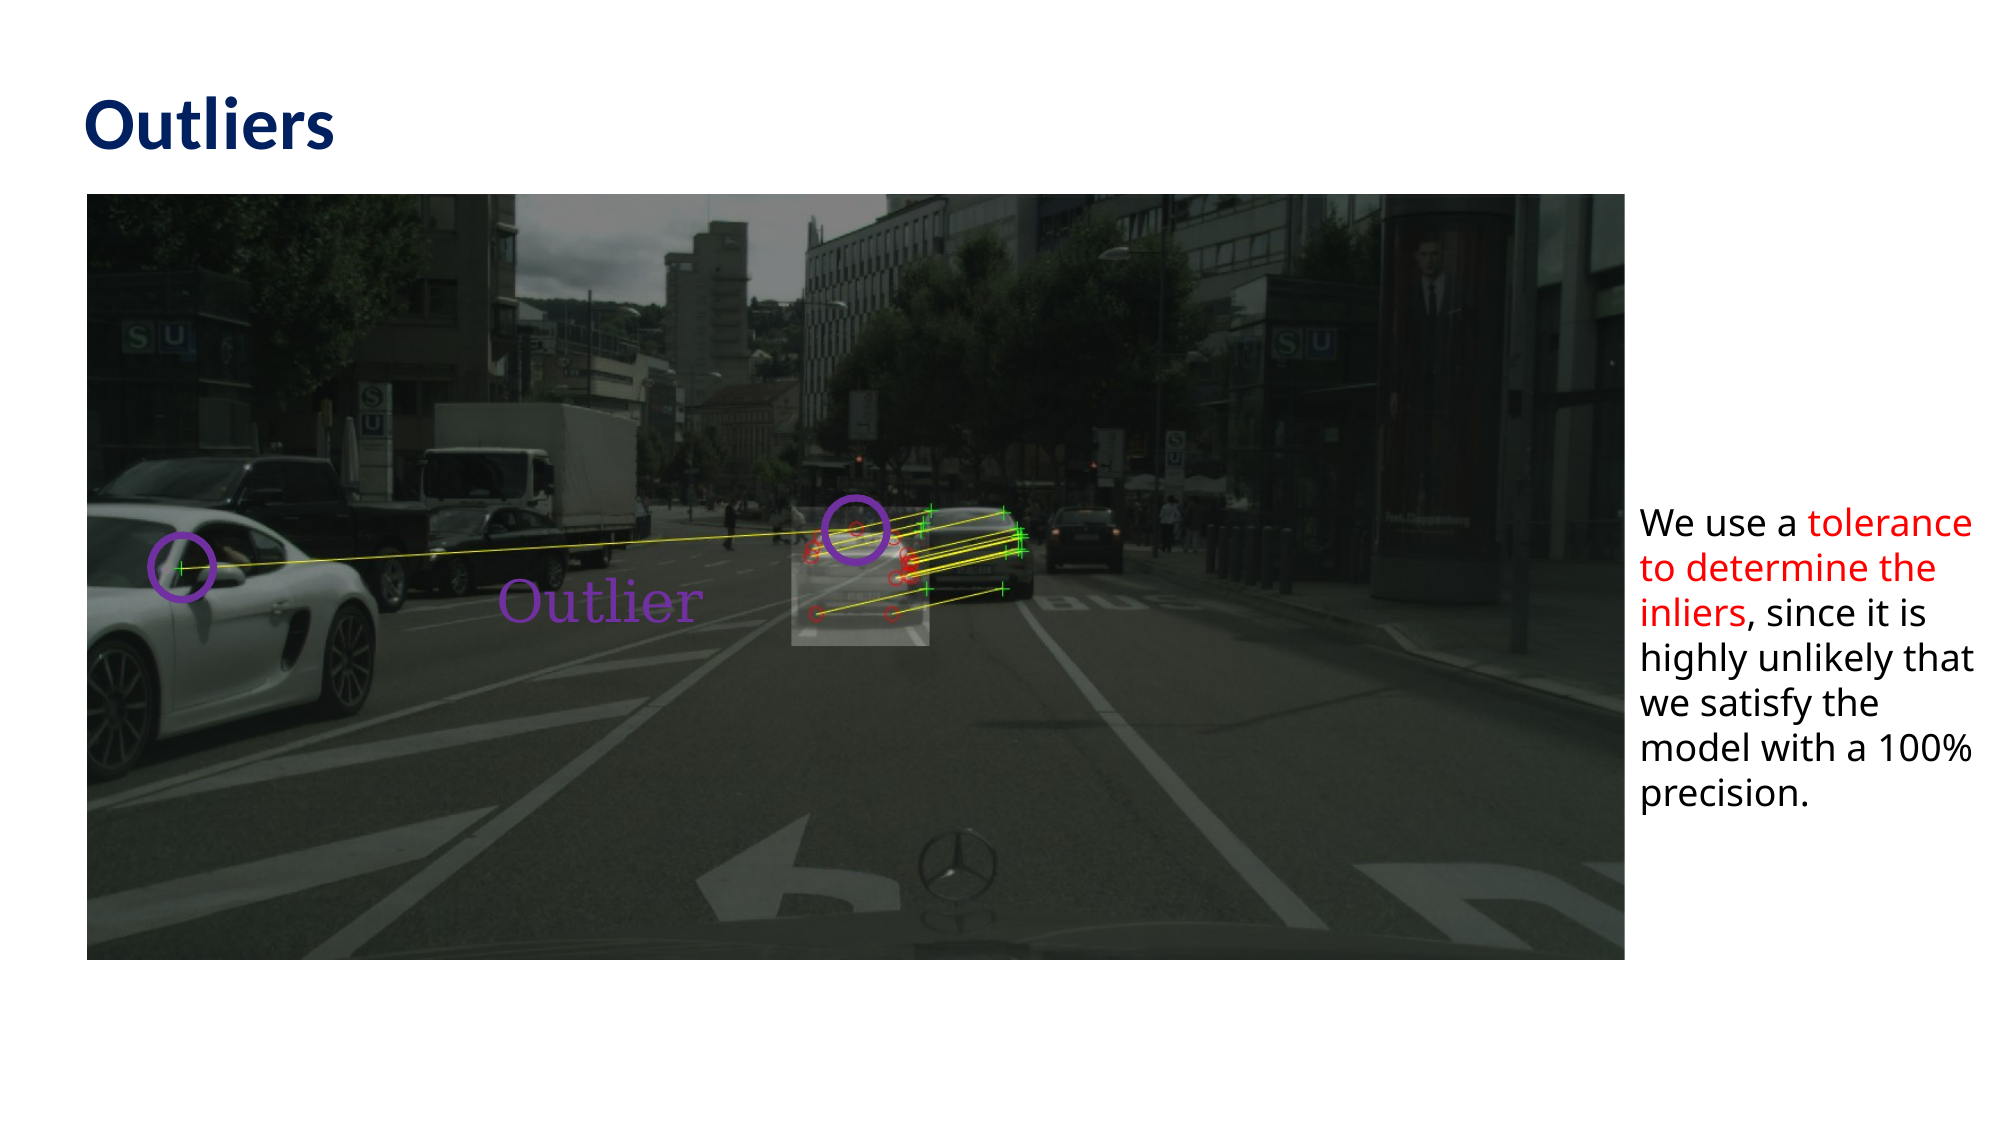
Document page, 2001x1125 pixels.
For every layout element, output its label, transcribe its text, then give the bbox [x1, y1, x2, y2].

text_box [87, 194, 1625, 960]
text_box Outlier [494, 562, 710, 635]
text_box We use a tolerance to determine the inliers, since it is highly unlikely that we satisfy the model with a 100% precision. [1624, 491, 2000, 822]
text_box [150, 535, 214, 600]
text_box [824, 497, 888, 563]
text_box Outliers [82, 72, 341, 165]
